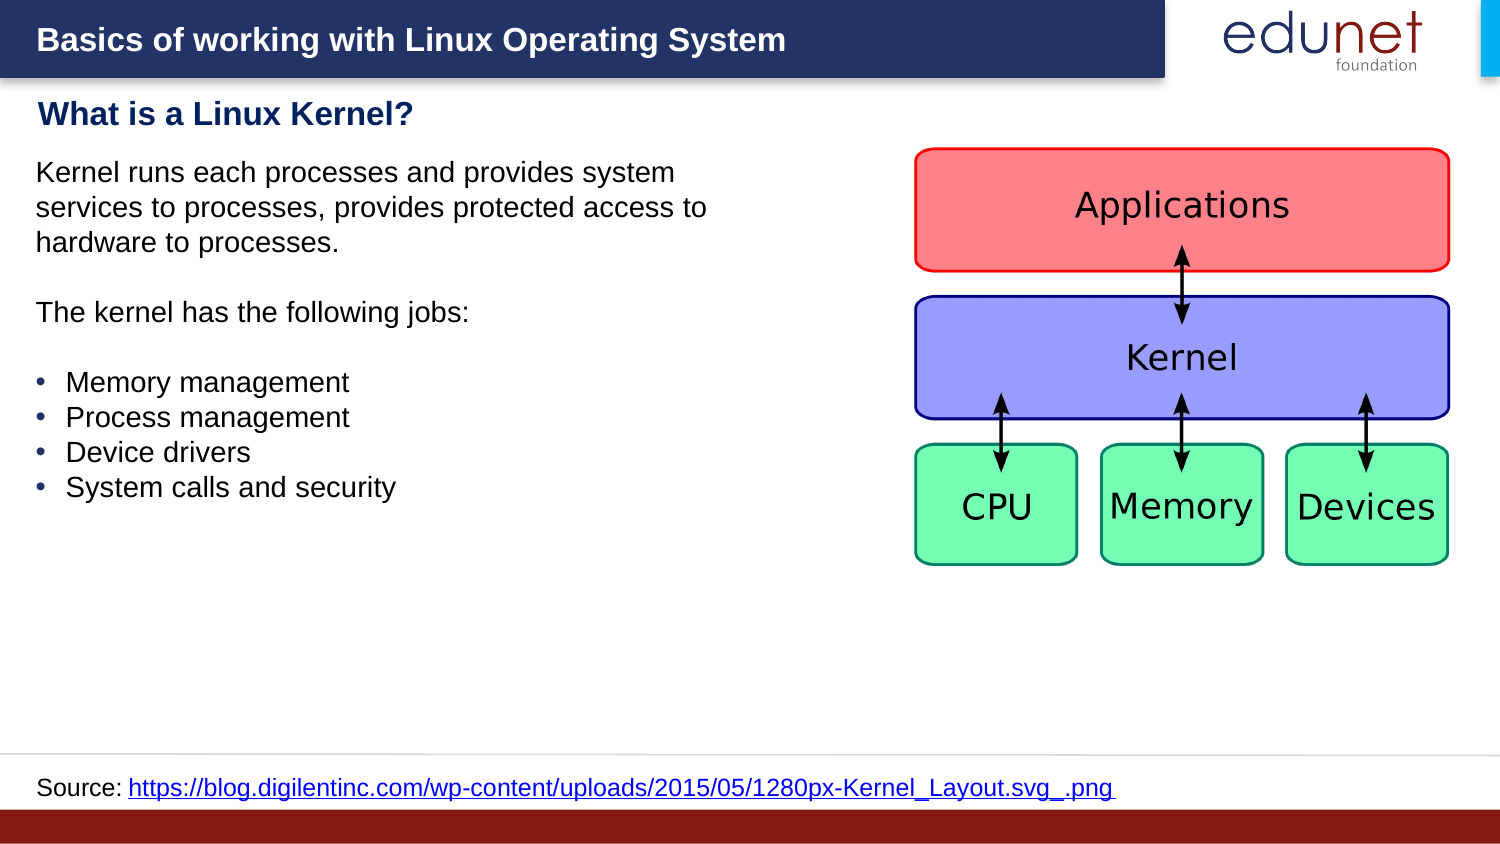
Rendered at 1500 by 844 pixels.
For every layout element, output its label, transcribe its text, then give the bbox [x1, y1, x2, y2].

picture [1219, 8, 1424, 75]
text_box Source: [21, 764, 140, 809]
text_box What is a Linux Kernel? [22, 77, 752, 135]
picture [901, 134, 1463, 580]
text_box Kernel runs each processes and provides system services to processes, provides protected access to hardware to processes. The kernel has the following jobs: Memory management Process management Device drivers System calls and security [24, 148, 750, 509]
text_box https://blog.digilentinc.com/wp-content/uploads/2015/05/1280px-Kernel_Layout.svg_.png [140, 764, 1235, 809]
